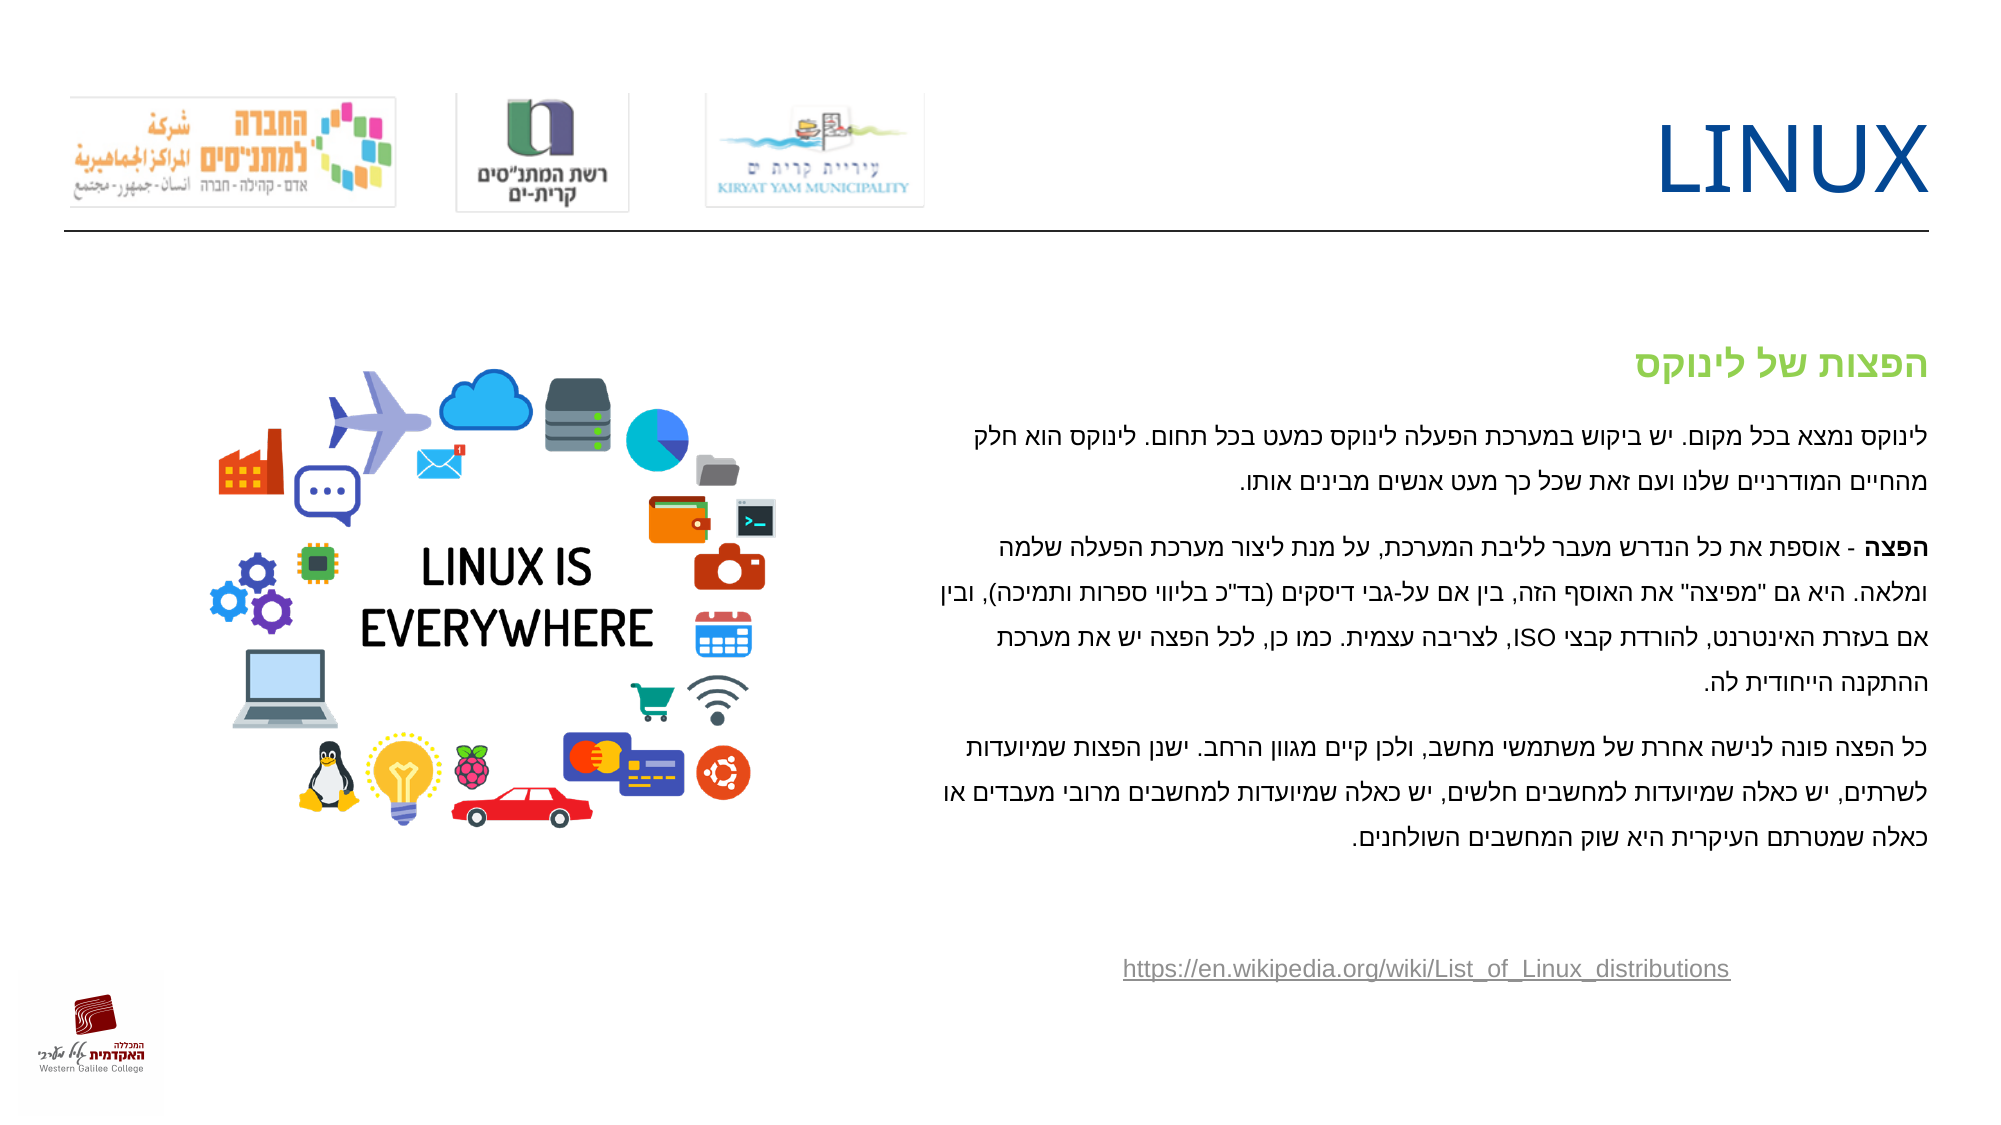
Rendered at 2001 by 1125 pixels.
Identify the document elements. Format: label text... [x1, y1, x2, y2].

picture [70, 93, 925, 213]
picture [201, 354, 794, 836]
text_box הפצות של לינוקס לינוקס נמצא בכל מקום. יש ביקוש במערכת הפעלה לינוקס כמעט בכל תחום. לינוקס הוא חלק מהחיים המודרניים שלנו ועם זאת שכל כך מעט אנשים מבינים אותו. הפצה - אוספת את כל הנדרש מעבר לליבת המערכת, על מנת ליצור מערכת הפעלה שלמה ומלאה. היא גם "מפיצה" את האוסף הזה, בין אם על-גבי דיסקים (בד"כ בליווי ספרות ותמיכה), ובין אם בעזרת האינטרנט, להורדת קבצי ISO, לצריבה עצמית. כמו כן, לכל הפצה יש את מערכת ההתקנה הייחודית לה. כל הפצה פונה לנישה אחרת של משתמשי מחשב, ולכן קיים מגוון הרחב. ישנן הפצות שמיועדות לשרתים, יש כאלה שמיועדות למחשבים חלשים, יש כאלה שמיועדות למחשבים מרובי מעבדים או כאלה שמטרתם העיקרית היא שוק המחשבים השולחנים. https://en.wikipedia.org/wiki/List_of_Linux_distributions [924, 309, 1930, 1043]
picture [18, 970, 164, 1116]
title Linux [64, 55, 1930, 221]
